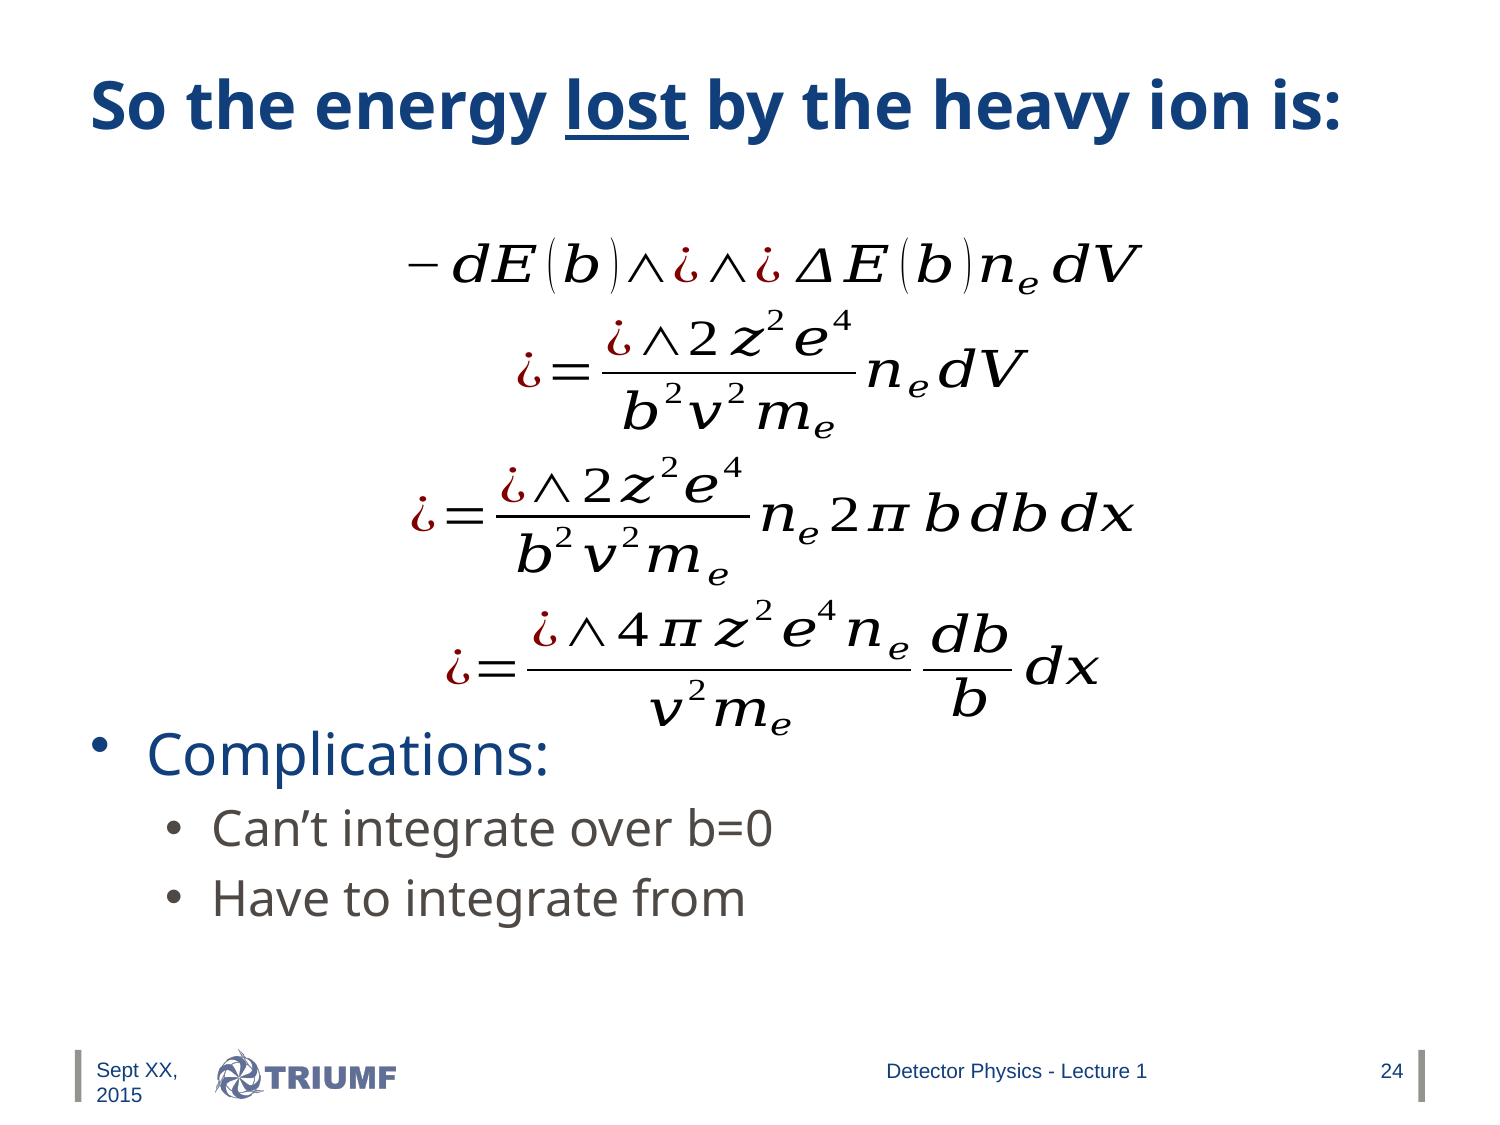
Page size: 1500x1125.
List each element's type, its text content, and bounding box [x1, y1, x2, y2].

slide_number Sept XX, 2015 [81, 1048, 213, 1125]
slide_number 24 [1182, 1049, 1419, 1125]
title So the energy lost by the heavy ion is: [74, 61, 1426, 162]
footer Detector Physics - Lecture 1 [394, 1049, 1163, 1125]
